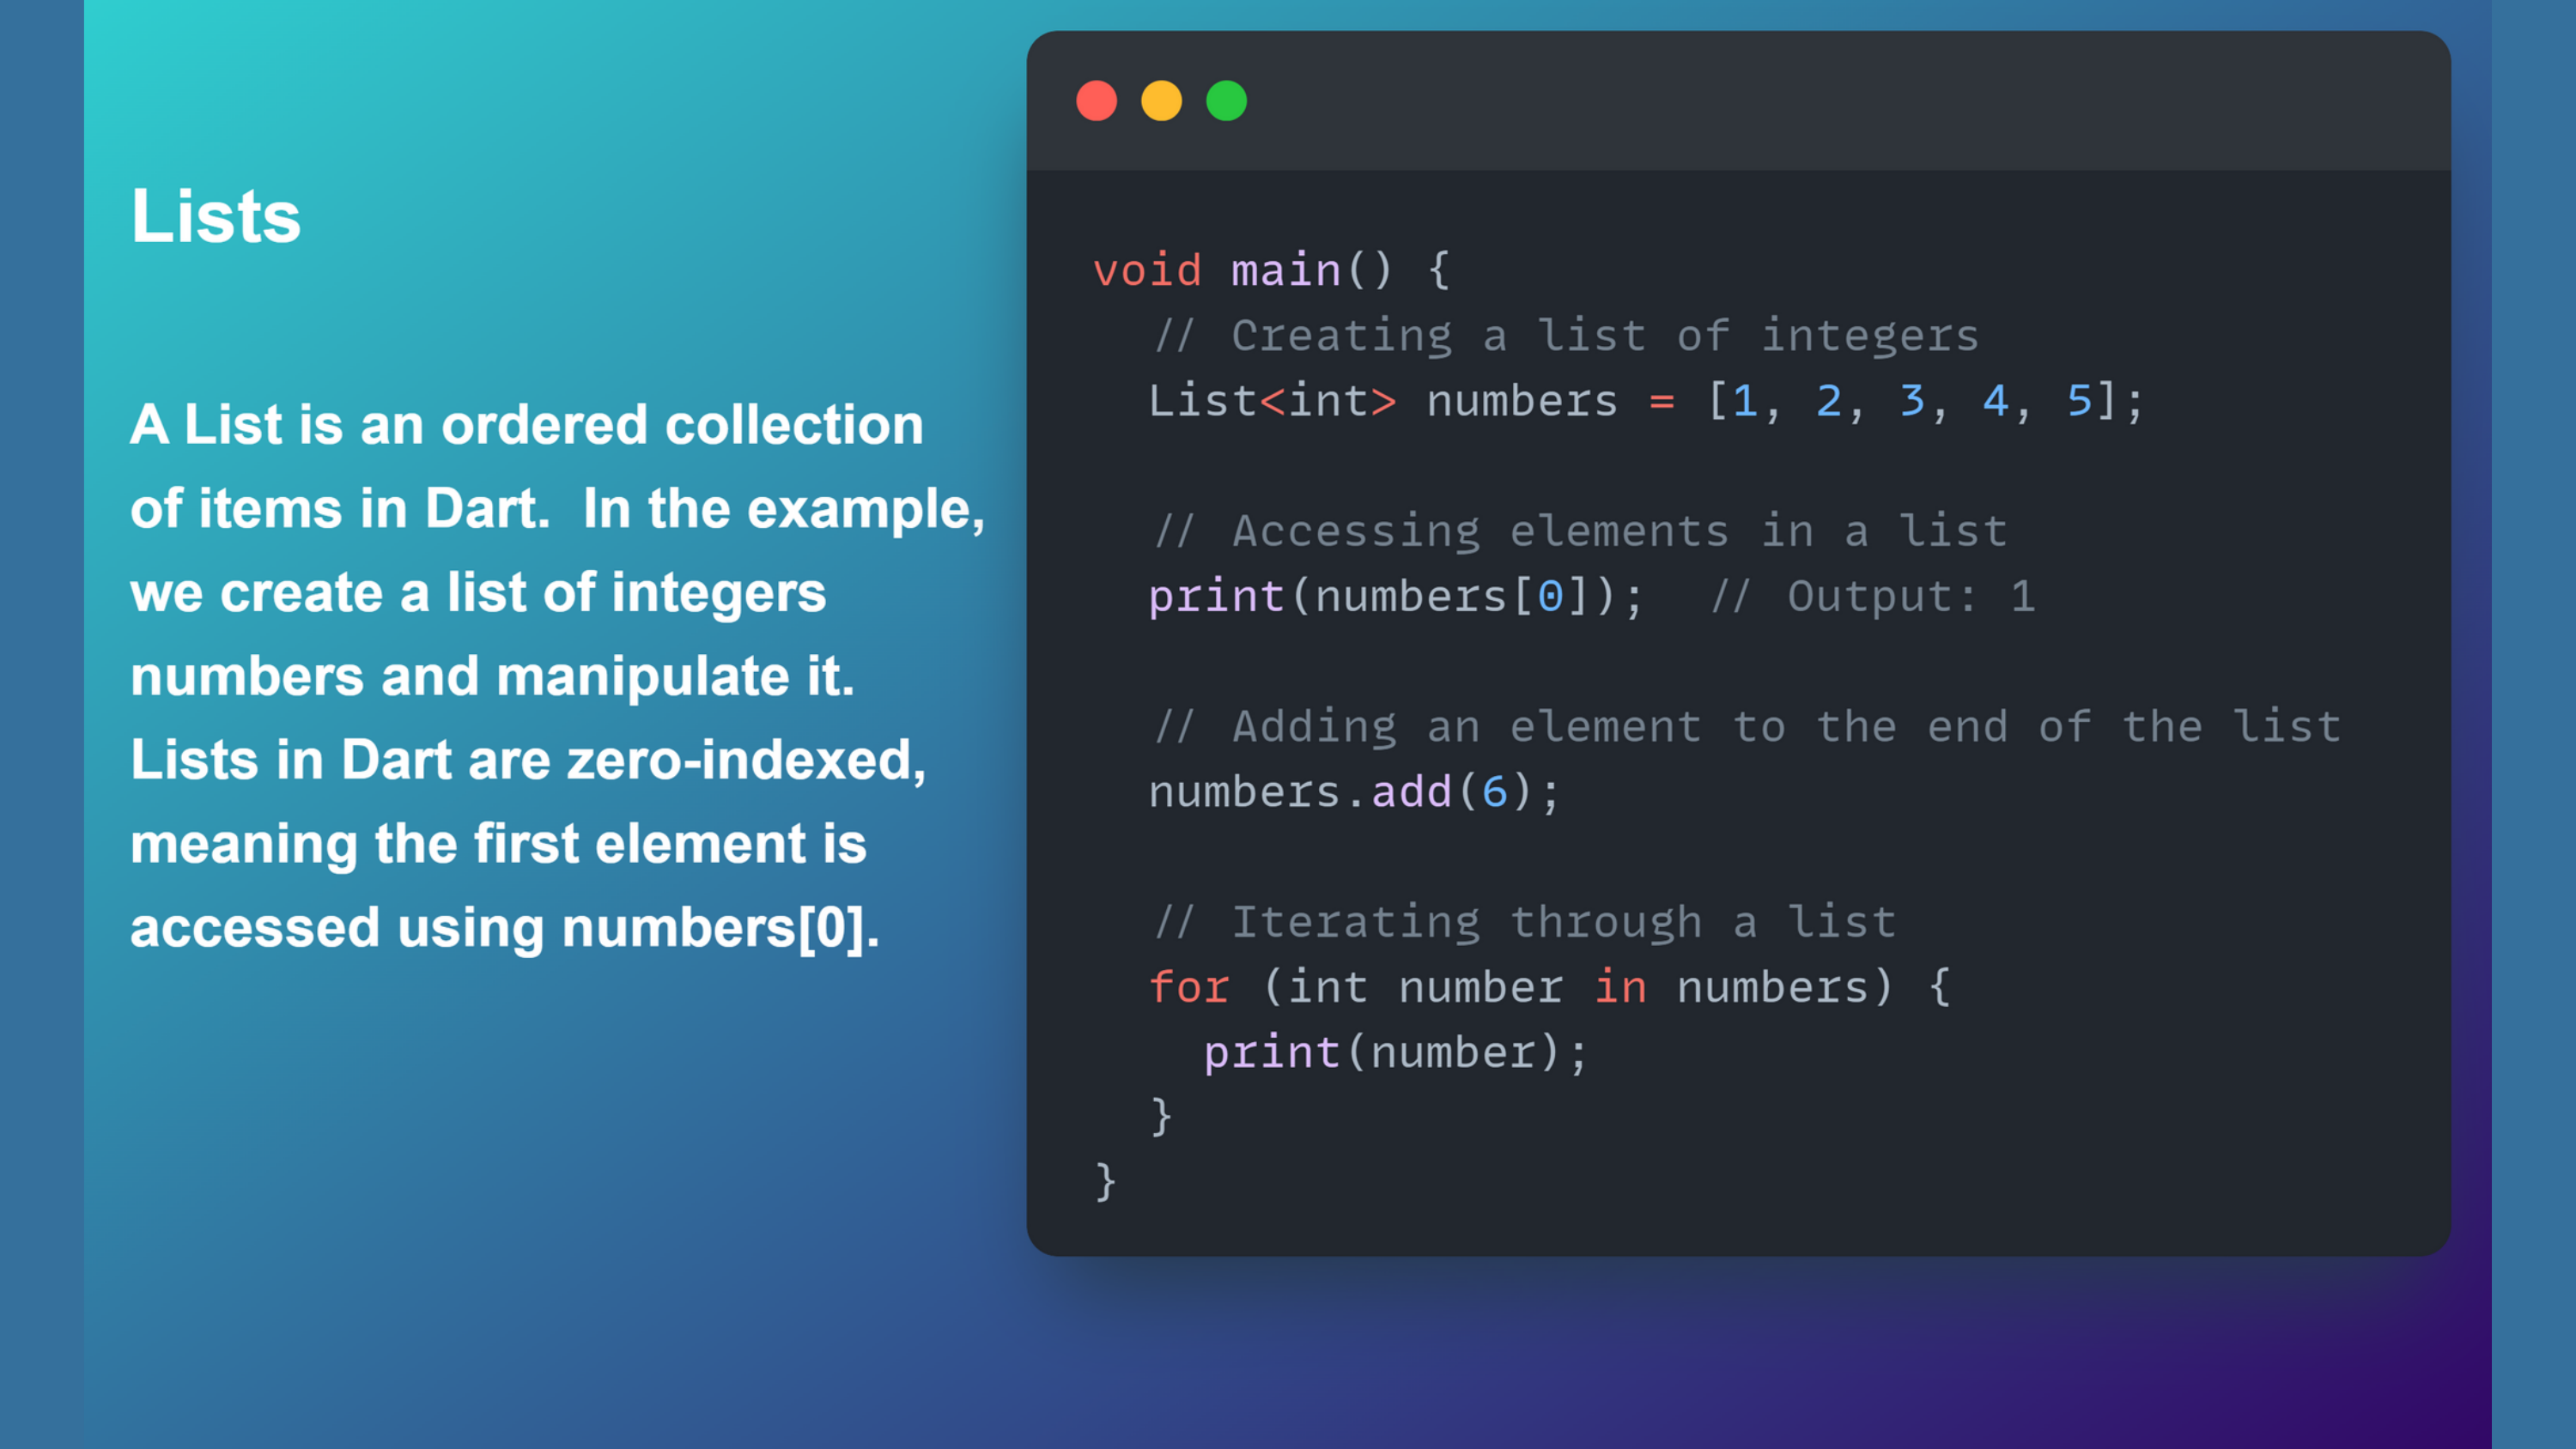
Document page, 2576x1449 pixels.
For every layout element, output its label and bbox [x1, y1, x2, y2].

text_box [83, 0, 2492, 1449]
